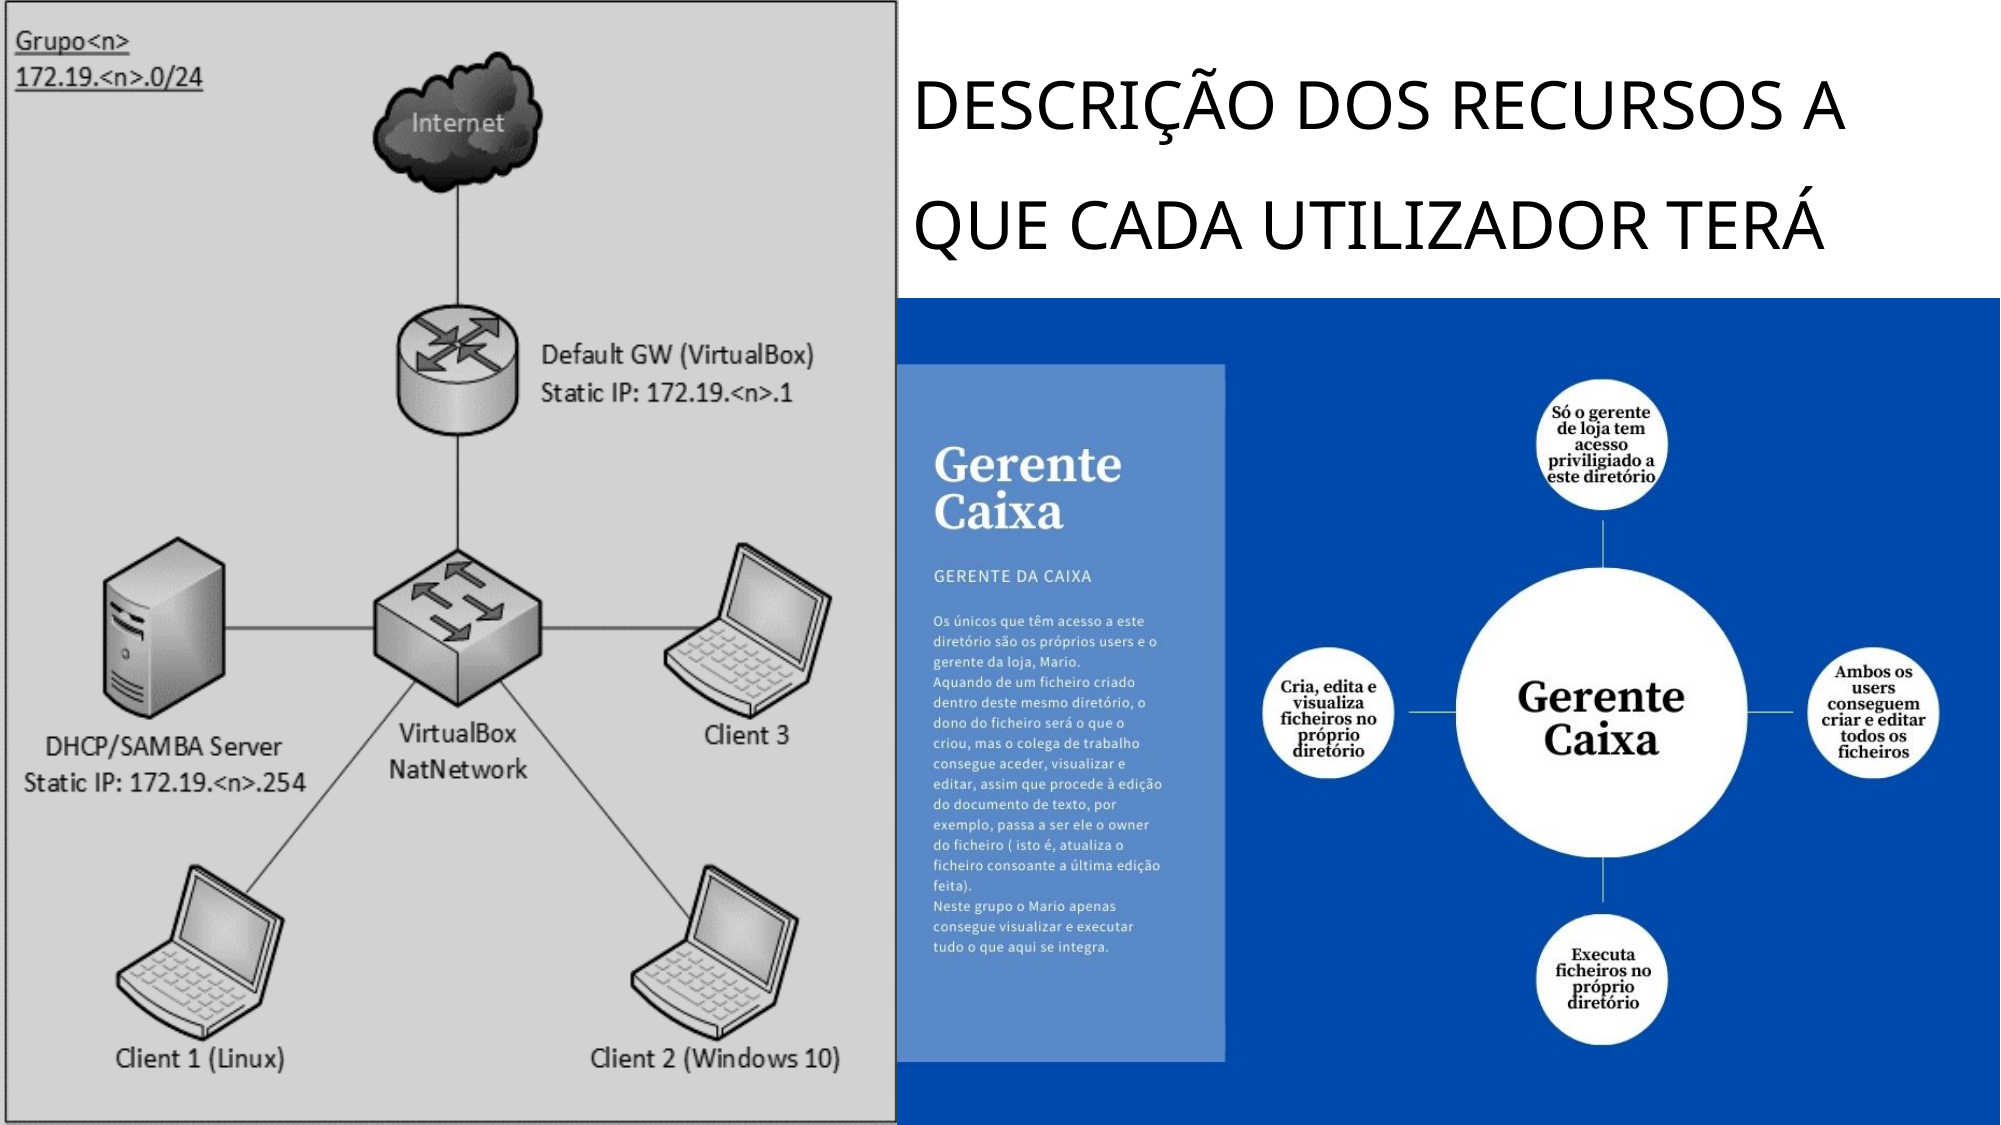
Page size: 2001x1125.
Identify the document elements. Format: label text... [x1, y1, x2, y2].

title Descrição dos recursos a que cada utilizador terá acesso [899, 15, 1866, 161]
picture [0, 0, 2000, 1125]
